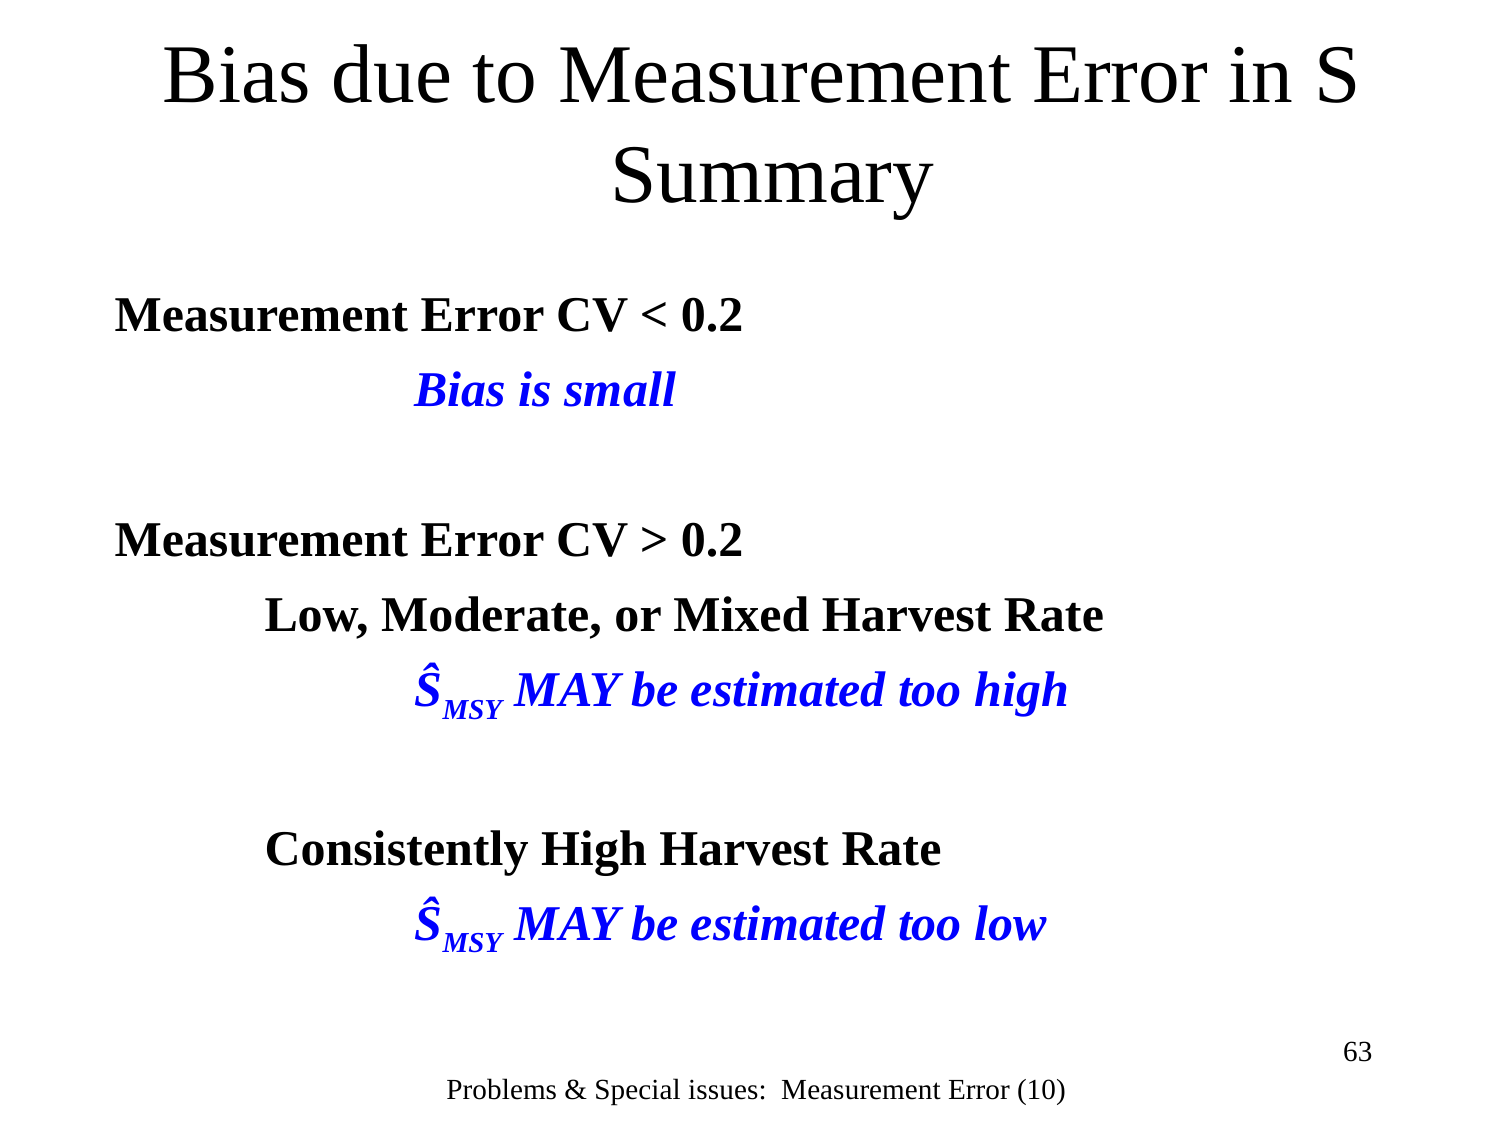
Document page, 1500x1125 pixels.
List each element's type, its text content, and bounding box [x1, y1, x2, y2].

text_box Measurement Error CV < 0.2 Bias is small Measurement Error CV > 0.2 Low, Moderate, or Mixed Harvest Rate ŜMSY MAY be estimated too high Consistently High Harvest Rate ŜMSY MAY be estimated too low [99, 274, 1444, 1029]
title Bias due to Measurement Error in S Summary [112, 12, 1413, 226]
text_box 63 [1074, 1029, 1388, 1100]
text_box Problems & Special issues: Measurement Error (10) [399, 1062, 1114, 1117]
